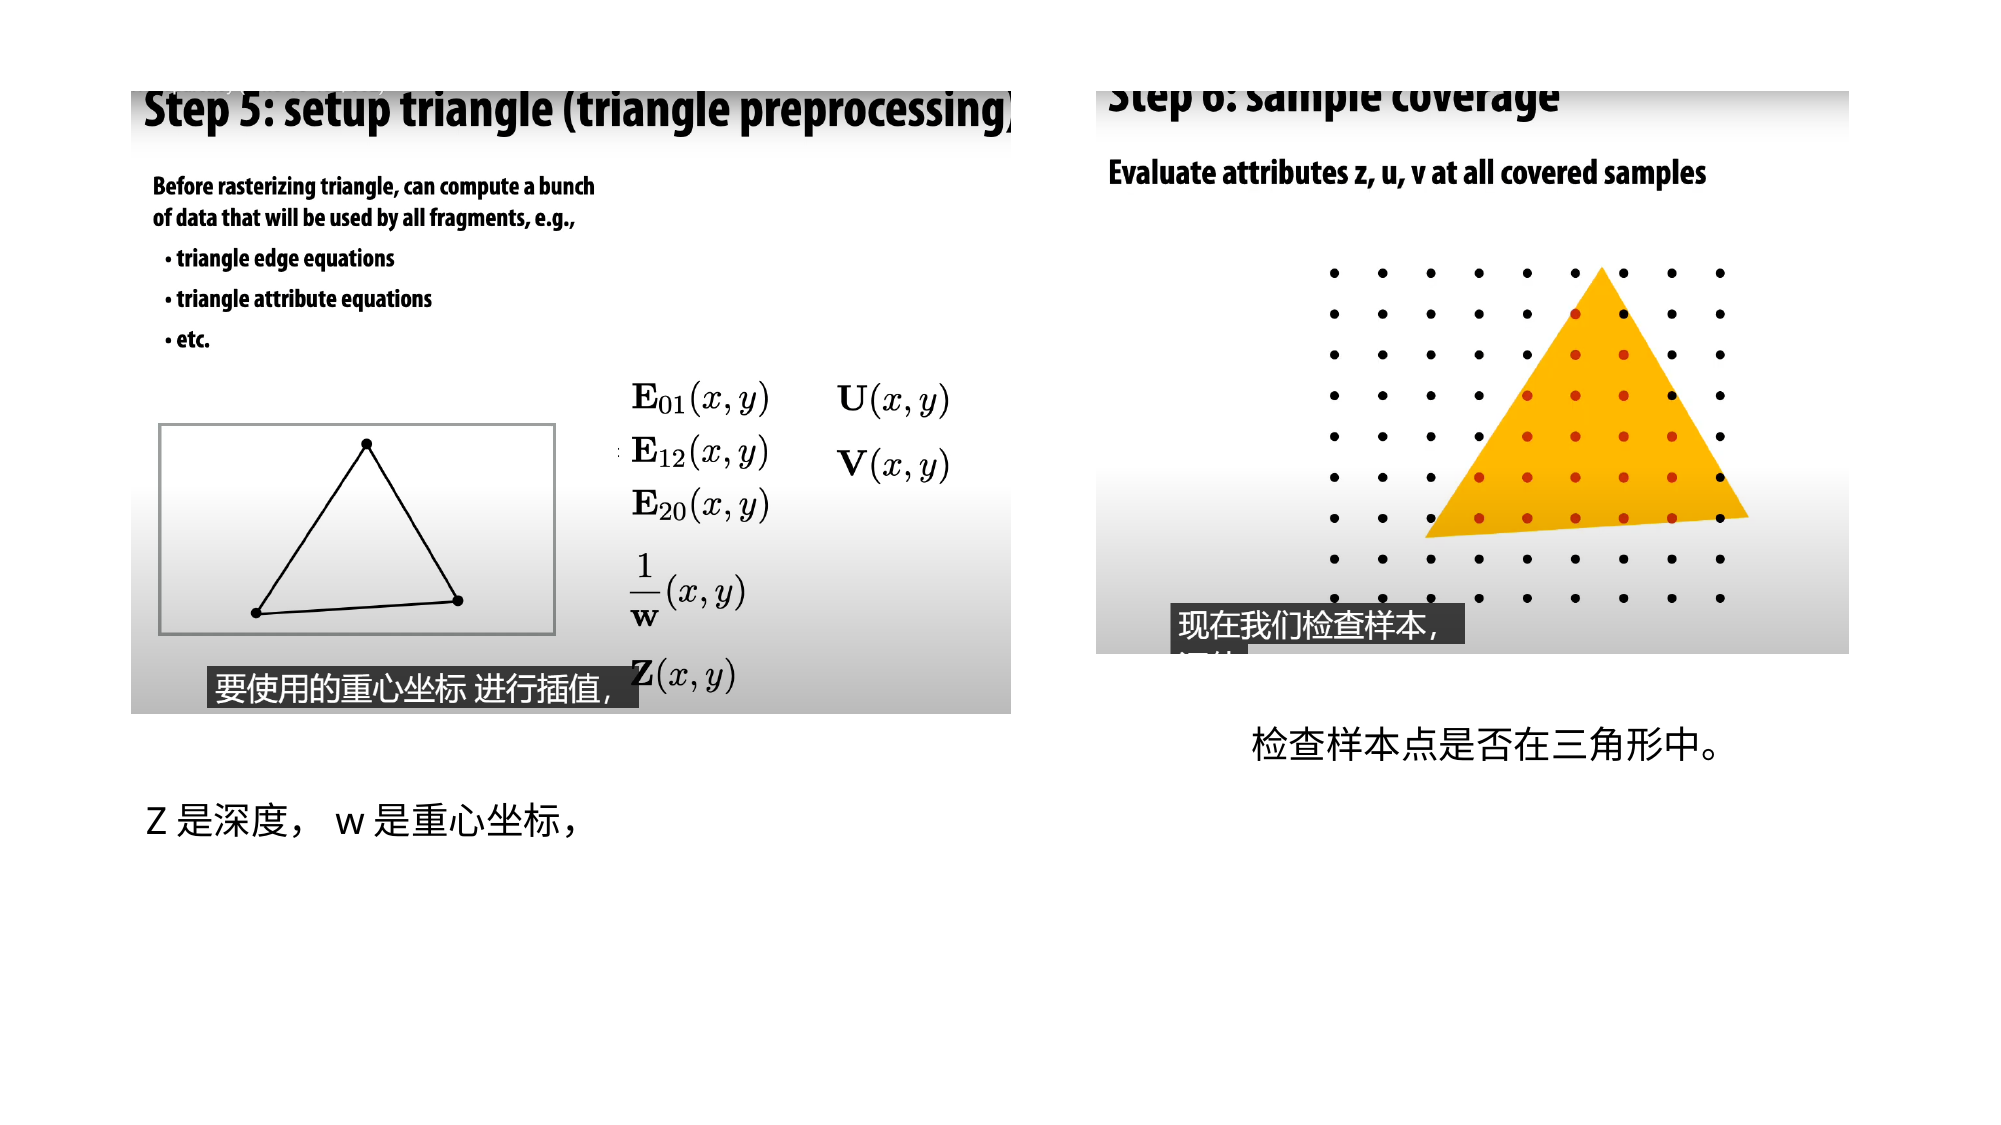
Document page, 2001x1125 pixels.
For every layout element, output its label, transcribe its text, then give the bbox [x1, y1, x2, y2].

text_box 检查样本点是否在三角形中。 [1236, 714, 1784, 774]
picture [1096, 91, 1849, 654]
picture [131, 91, 1011, 715]
text_box Z是深度，w是重心坐标， [131, 789, 743, 850]
